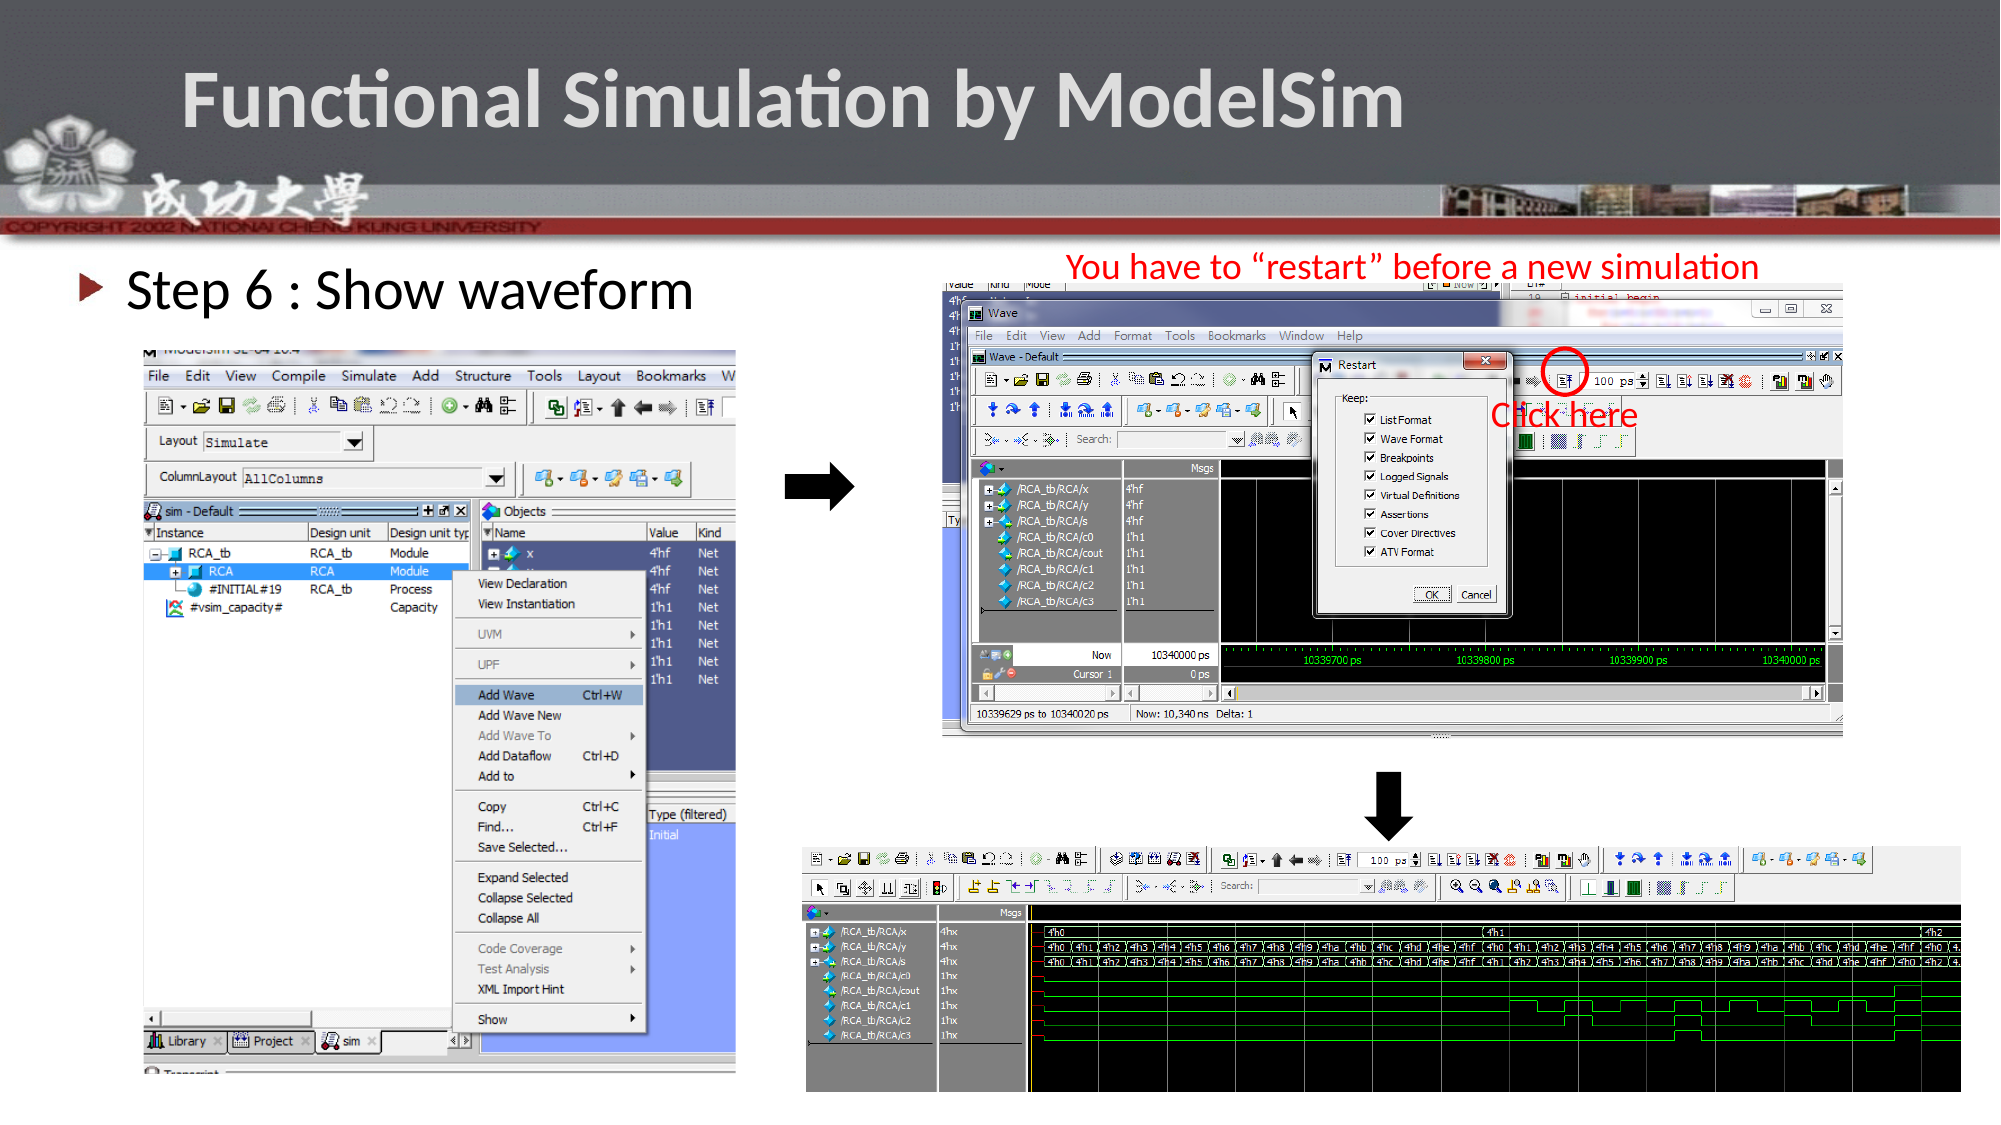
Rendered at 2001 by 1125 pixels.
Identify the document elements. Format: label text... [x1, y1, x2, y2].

picture [802, 846, 1961, 1093]
picture [143, 350, 736, 1074]
title Functional Simulation by ModelSim [166, 0, 1967, 188]
picture [69, 265, 111, 307]
text_box [1361, 769, 1416, 844]
picture [942, 283, 1844, 739]
text_box You have to “restart” before a new simulation [1051, 234, 1776, 282]
text_box [782, 459, 857, 514]
picture [0, 0, 2000, 250]
list Step 6 : Show waveform [54, 243, 1961, 1083]
